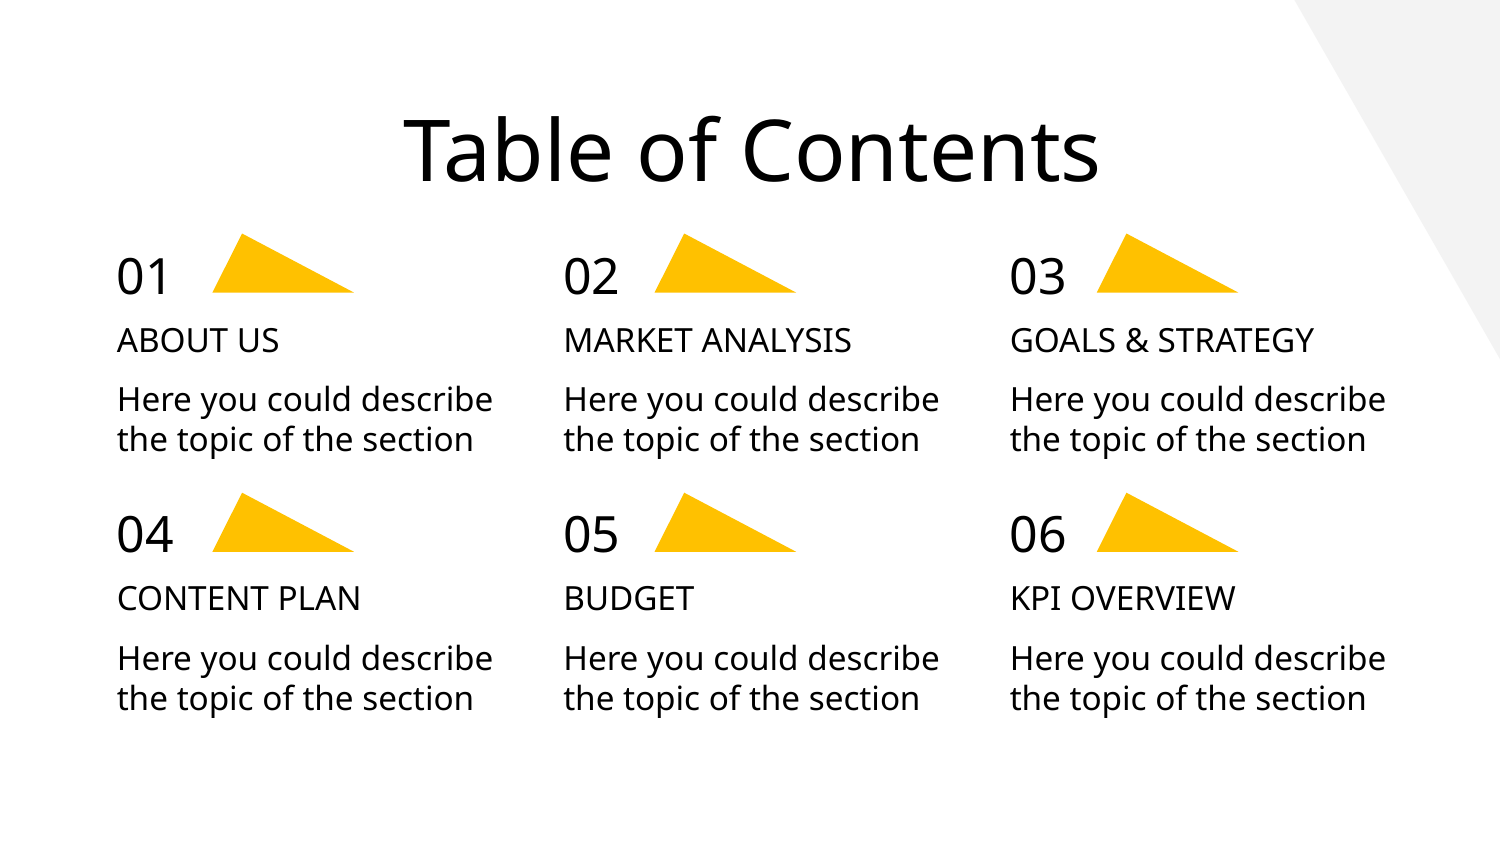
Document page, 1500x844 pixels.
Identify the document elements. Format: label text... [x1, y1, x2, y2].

subtitle KPI OVERVIEW [994, 562, 1349, 622]
subtitle MARKET ANALYSIS [548, 303, 903, 363]
subtitle CONTENT PLAN [101, 562, 453, 622]
text_box [654, 492, 797, 552]
title 04 [101, 503, 279, 563]
text_box [236, 233, 261, 244]
subtitle Here you could describe the topic of the section [994, 622, 1421, 682]
text_box [1096, 492, 1239, 552]
subtitle Here you could describe the topic of the section [101, 363, 528, 423]
subtitle ABOUT US [101, 303, 457, 363]
title 03 [994, 244, 1172, 304]
text_box [279, 255, 350, 293]
title 06 [994, 503, 1172, 563]
subtitle BUDGET [548, 562, 903, 622]
subtitle Here you could describe the topic of the section [101, 622, 528, 682]
title 02 [548, 244, 726, 304]
subtitle Here you could describe the topic of the section [994, 363, 1421, 423]
title Table of Contents [88, 80, 1418, 175]
text_box [726, 255, 797, 293]
subtitle Here you could describe the topic of the section [548, 622, 974, 682]
text_box [212, 492, 354, 552]
subtitle GOALS & STRATEGY [994, 303, 1349, 363]
title 05 [548, 503, 726, 563]
text_box [1121, 233, 1147, 244]
subtitle Here you could describe the topic of the section [548, 363, 974, 423]
title 01 [101, 244, 279, 303]
text_box [1172, 257, 1239, 293]
text_box [678, 233, 705, 244]
